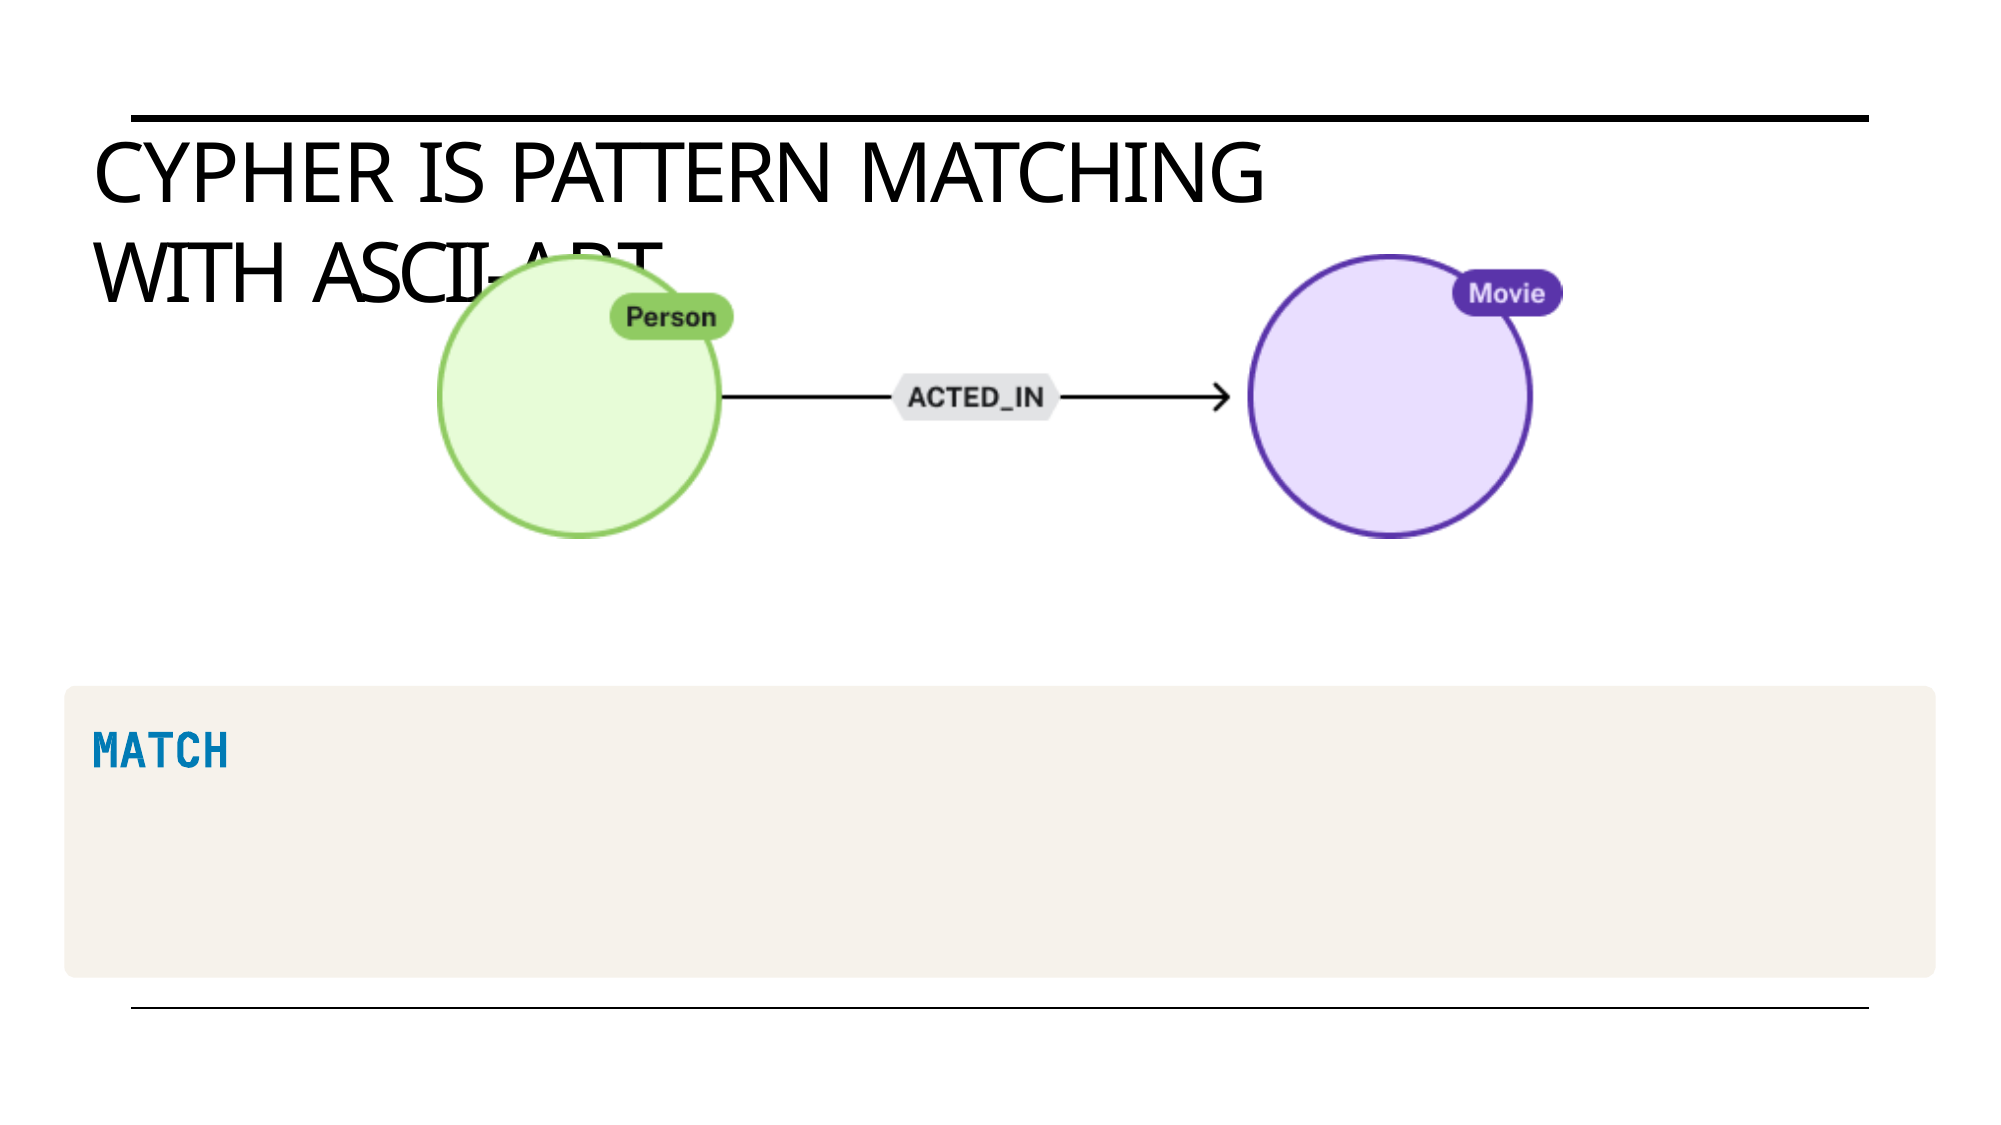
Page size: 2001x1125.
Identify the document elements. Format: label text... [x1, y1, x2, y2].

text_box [64, 685, 1936, 978]
title Cypher is pattern matching with ASCII-art [91, 117, 1464, 320]
picture [437, 254, 1563, 539]
